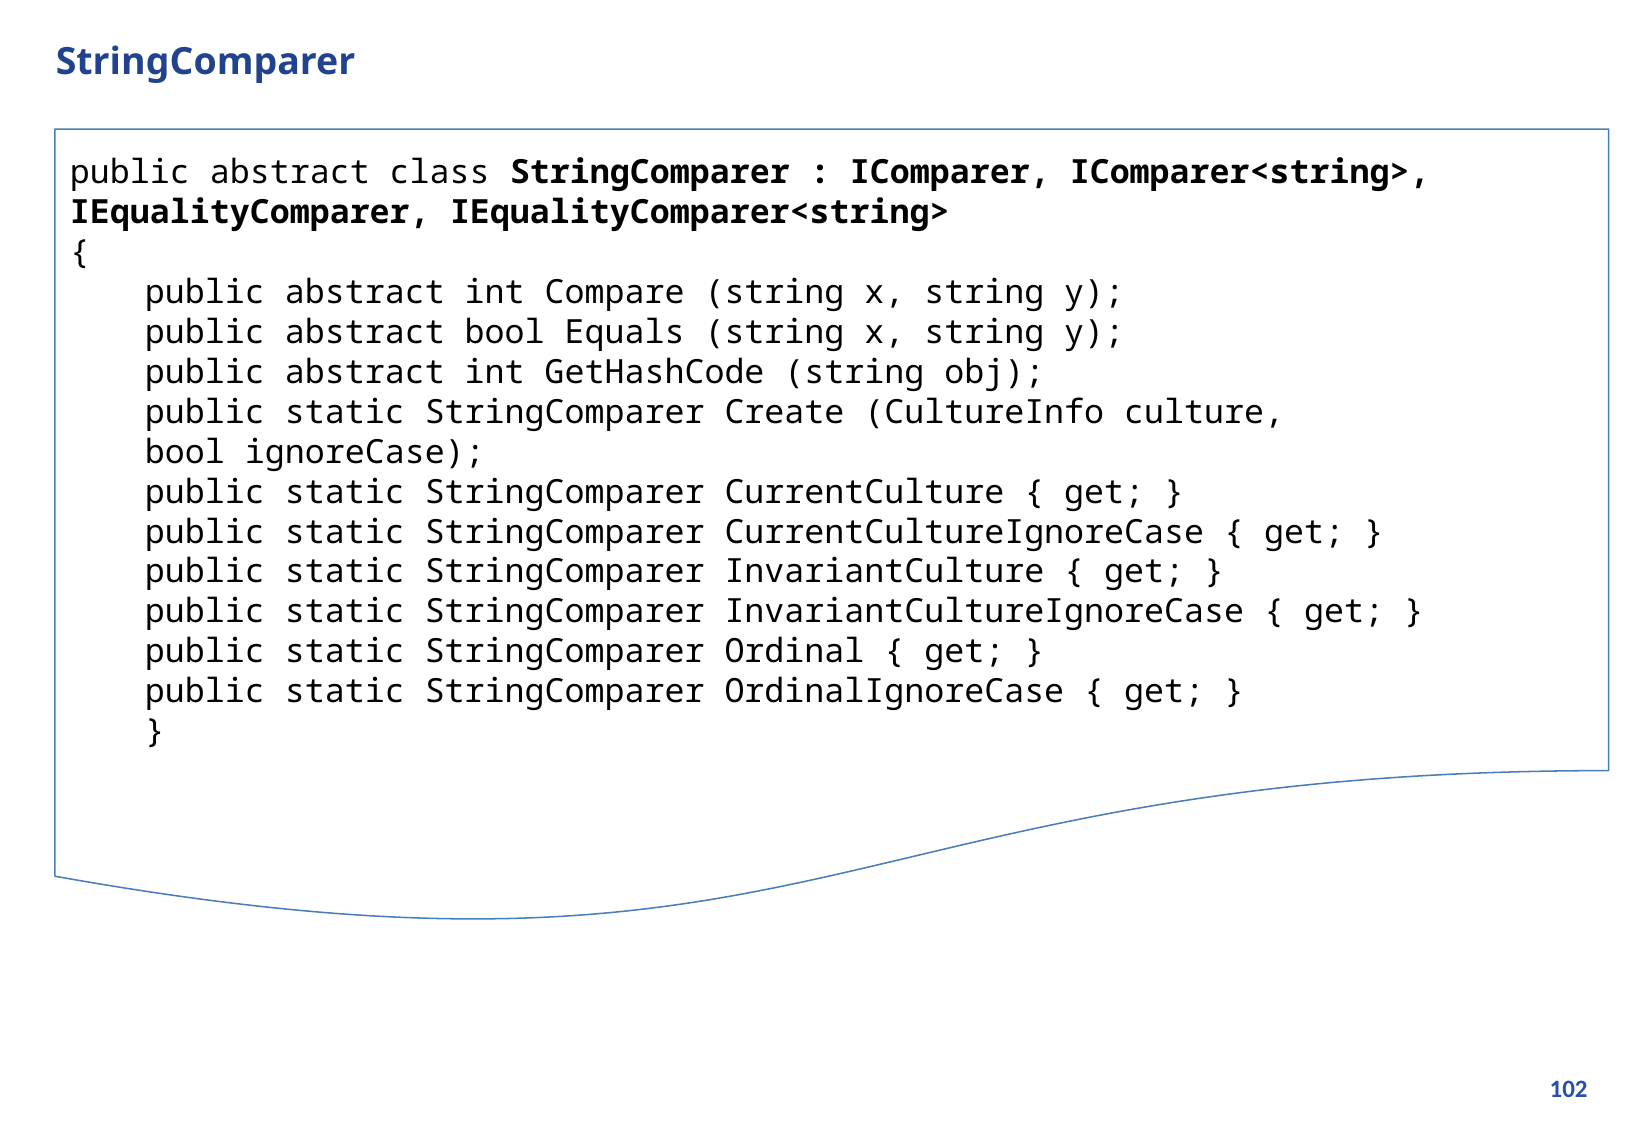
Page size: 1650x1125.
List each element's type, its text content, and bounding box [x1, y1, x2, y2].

title StringComparer [40, 29, 1616, 90]
text_box public abstract class StringComparer : IComparer, IComparer<string>, IEqualityComparer, IEqualityComparer<string> { public abstract int Compare (string x, string y); public abstract bool Equals (string x, string y); public abstract int GetHashCode (string obj); public static StringComparer Create (CultureInfo culture, bool ignoreCase); public static StringComparer CurrentCulture { get; } public static StringComparer CurrentCultureIgnoreCase { get; } public static StringComparer InvariantCulture { get; } public static StringComparer InvariantCultureIgnoreCase { get; } public static StringComparer Ordinal { get; } public static StringComparer OrdinalIgnoreCase { get; } } [54, 128, 1610, 920]
